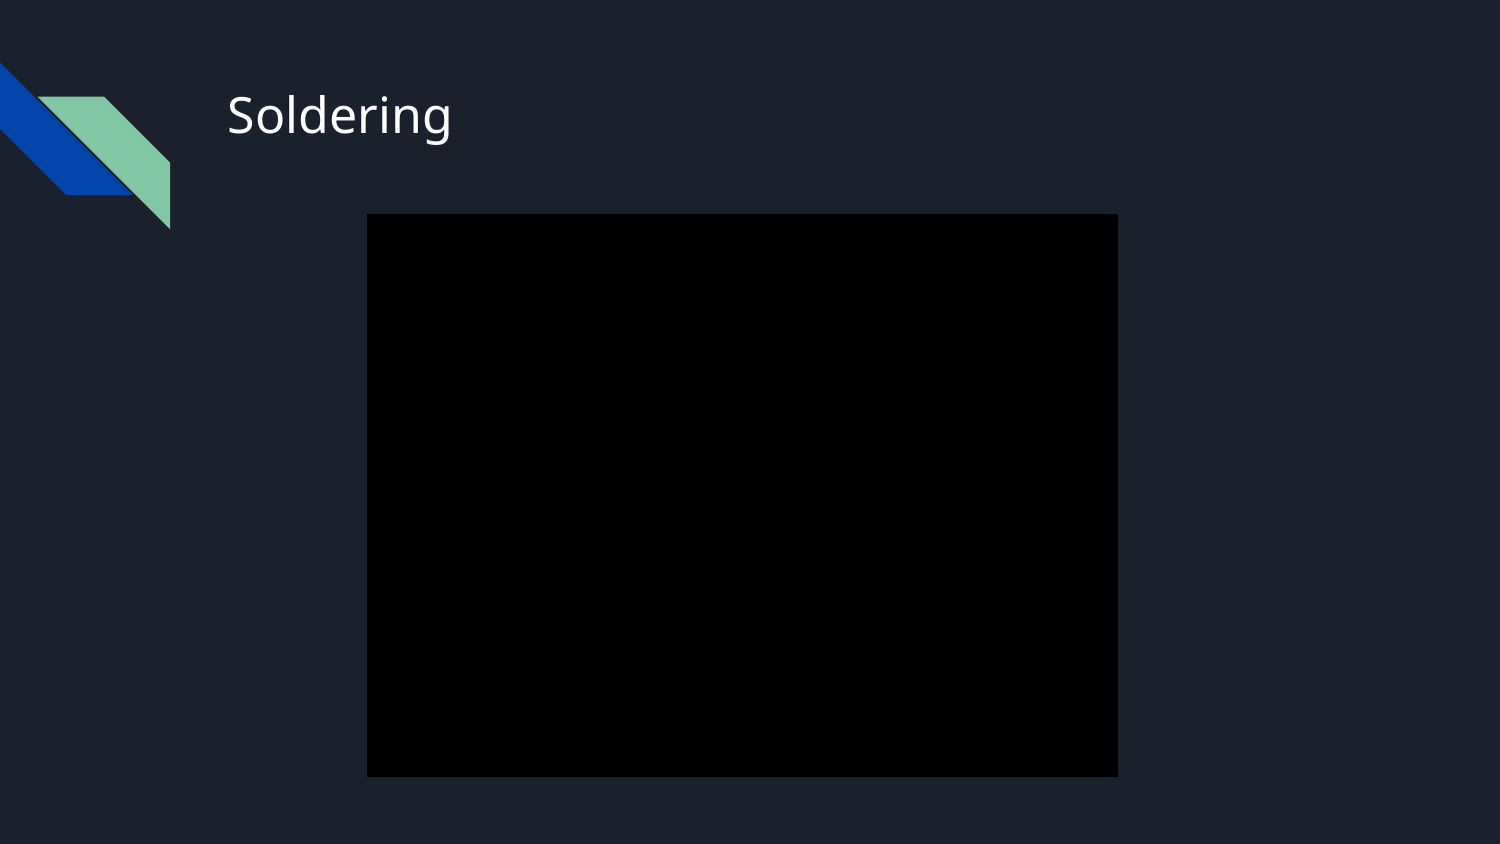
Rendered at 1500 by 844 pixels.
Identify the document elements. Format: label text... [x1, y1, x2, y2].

title Soldering [212, 64, 1368, 215]
picture [366, 214, 1118, 778]
